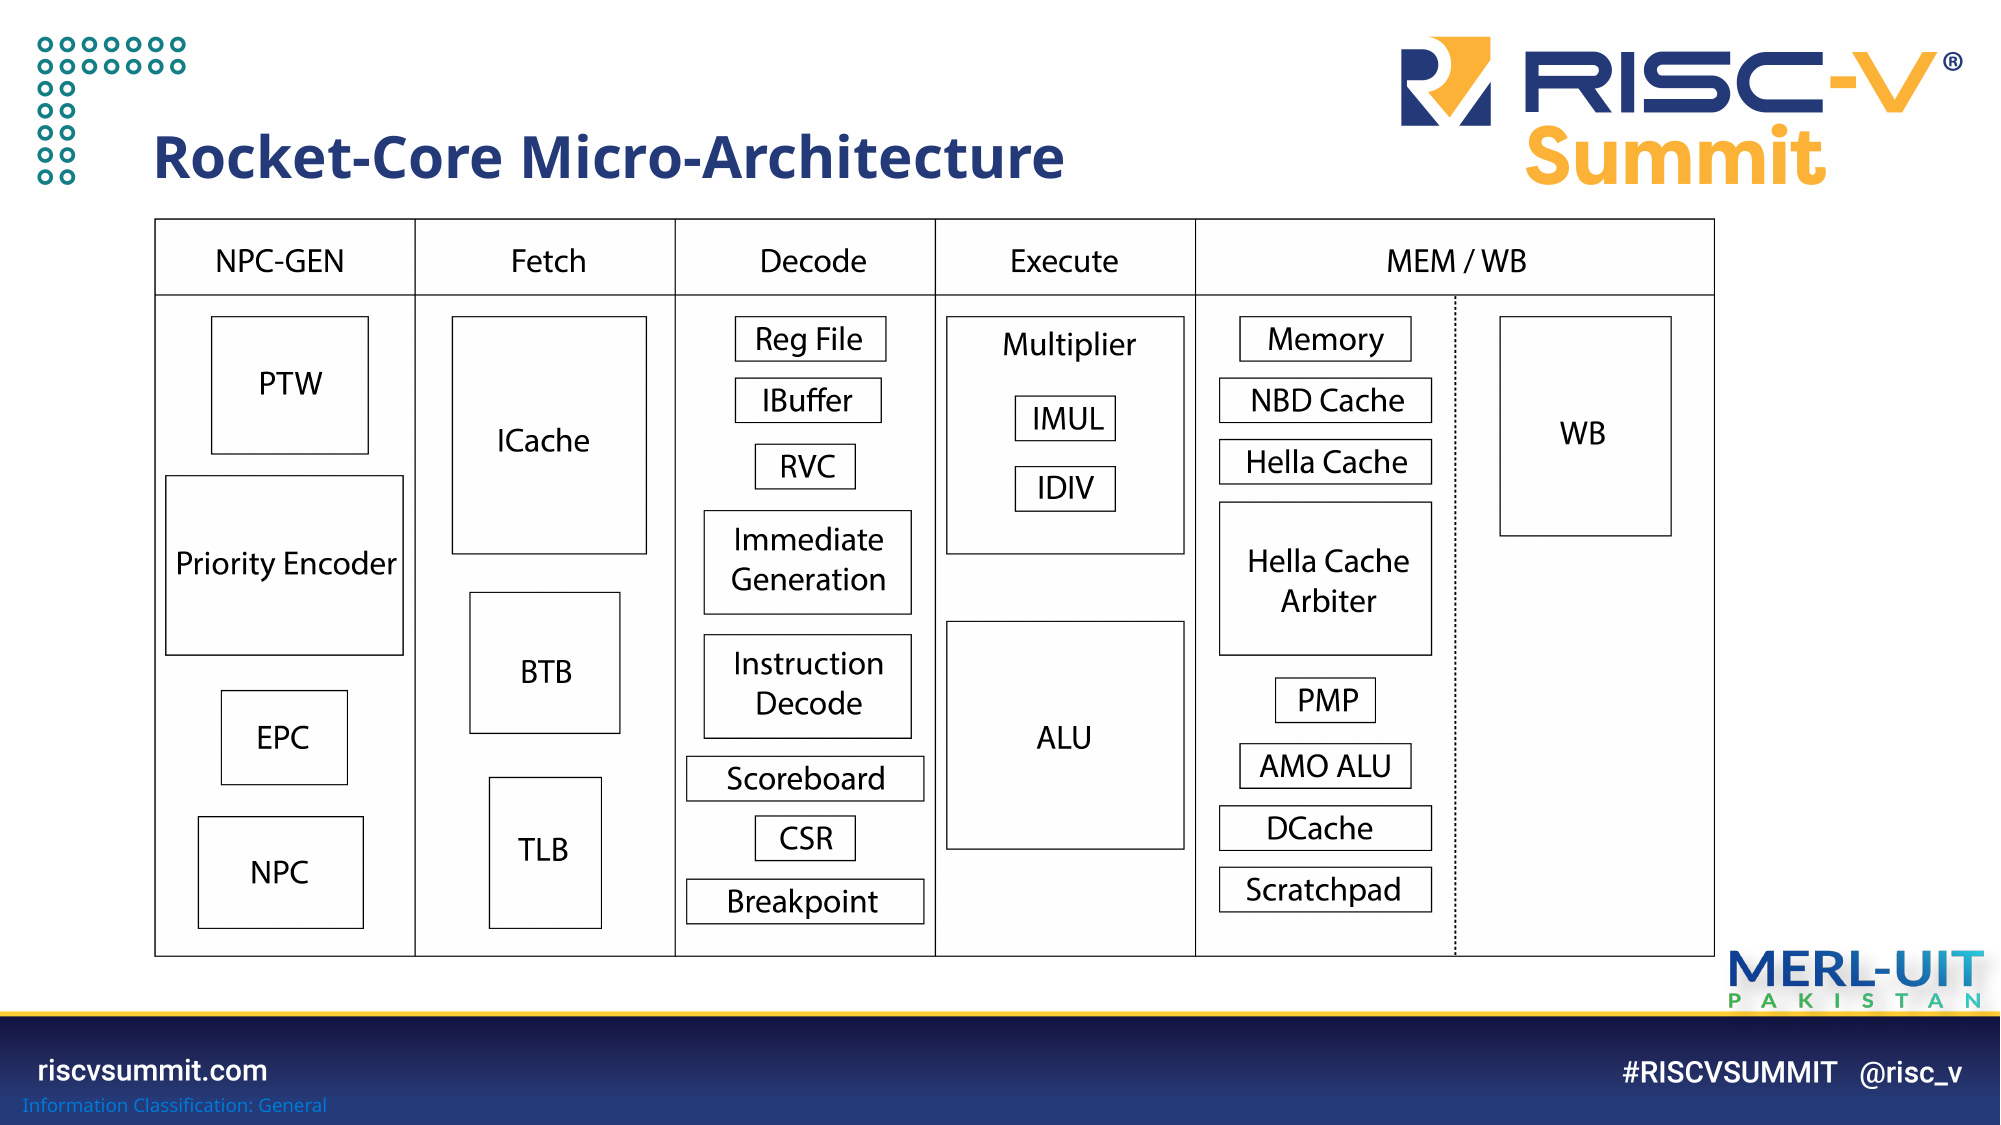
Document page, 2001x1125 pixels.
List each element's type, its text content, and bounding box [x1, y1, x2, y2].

picture [0, 0, 2000, 1125]
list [154, 218, 1715, 957]
title Rocket-Core Micro-Architecture [137, 111, 1863, 208]
